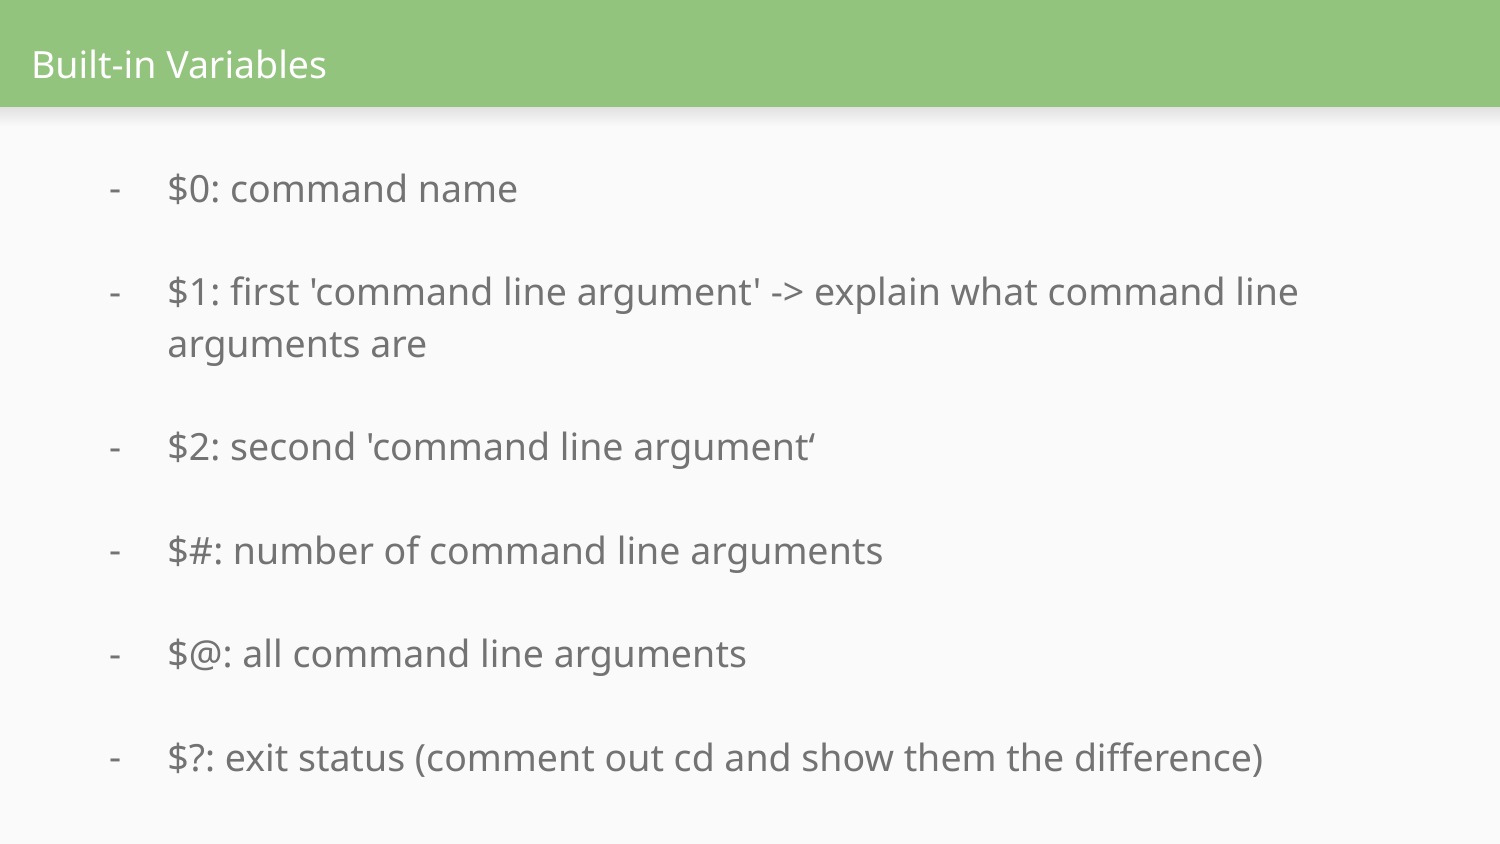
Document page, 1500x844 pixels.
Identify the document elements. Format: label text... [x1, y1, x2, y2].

list $0: command name $1: first 'command line argument' -> explain what command line arguments are $2: second 'command line argument‘ $#: number of command line arguments $@: all command line arguments $?: exit status (comment out cd and show them the difference) [77, 142, 1401, 760]
title Built-in Variables [16, 2, 1464, 102]
